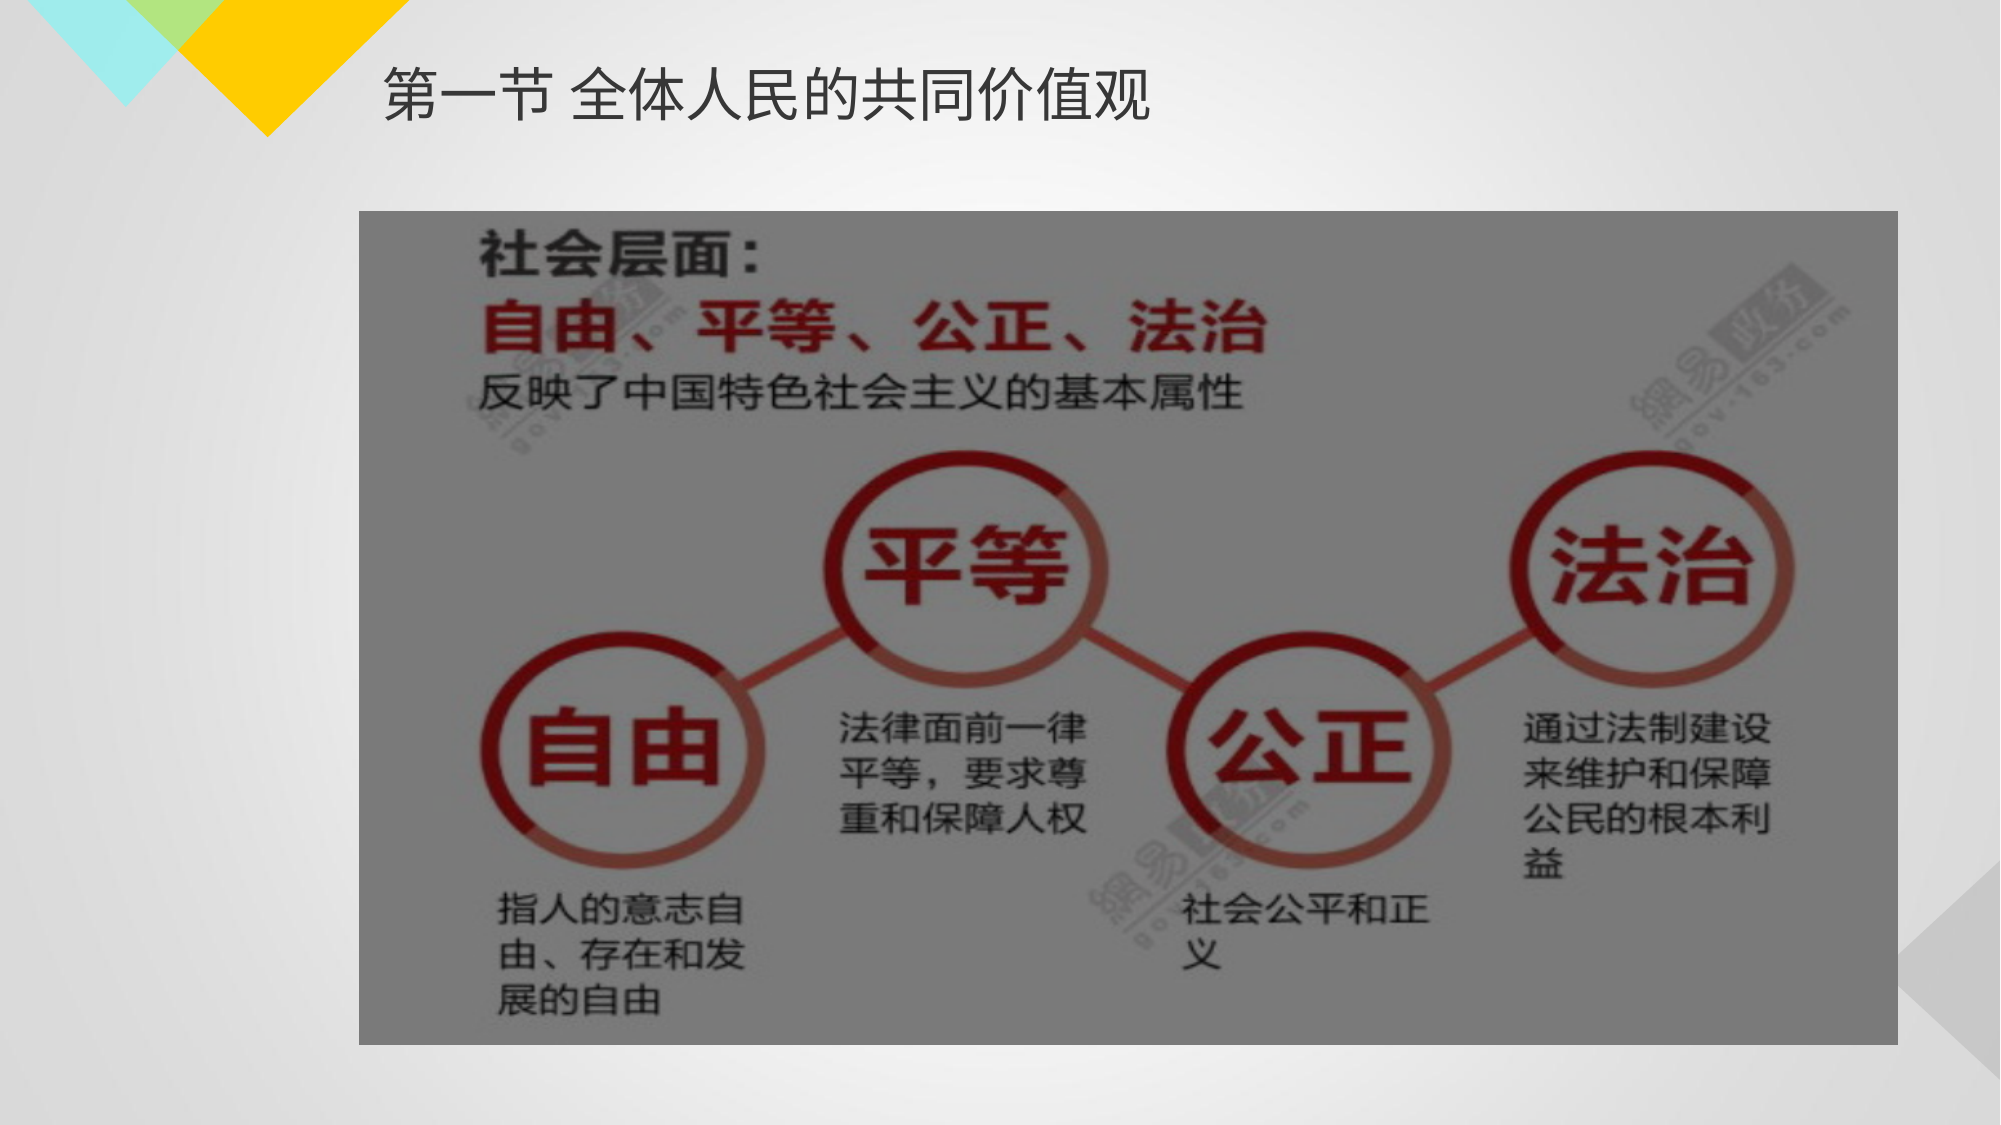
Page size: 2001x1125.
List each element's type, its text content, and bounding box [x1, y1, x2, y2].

picture [0, 0, 2001, 1125]
text_box 第一节 全体人民的共同价值观 [357, 37, 1176, 148]
